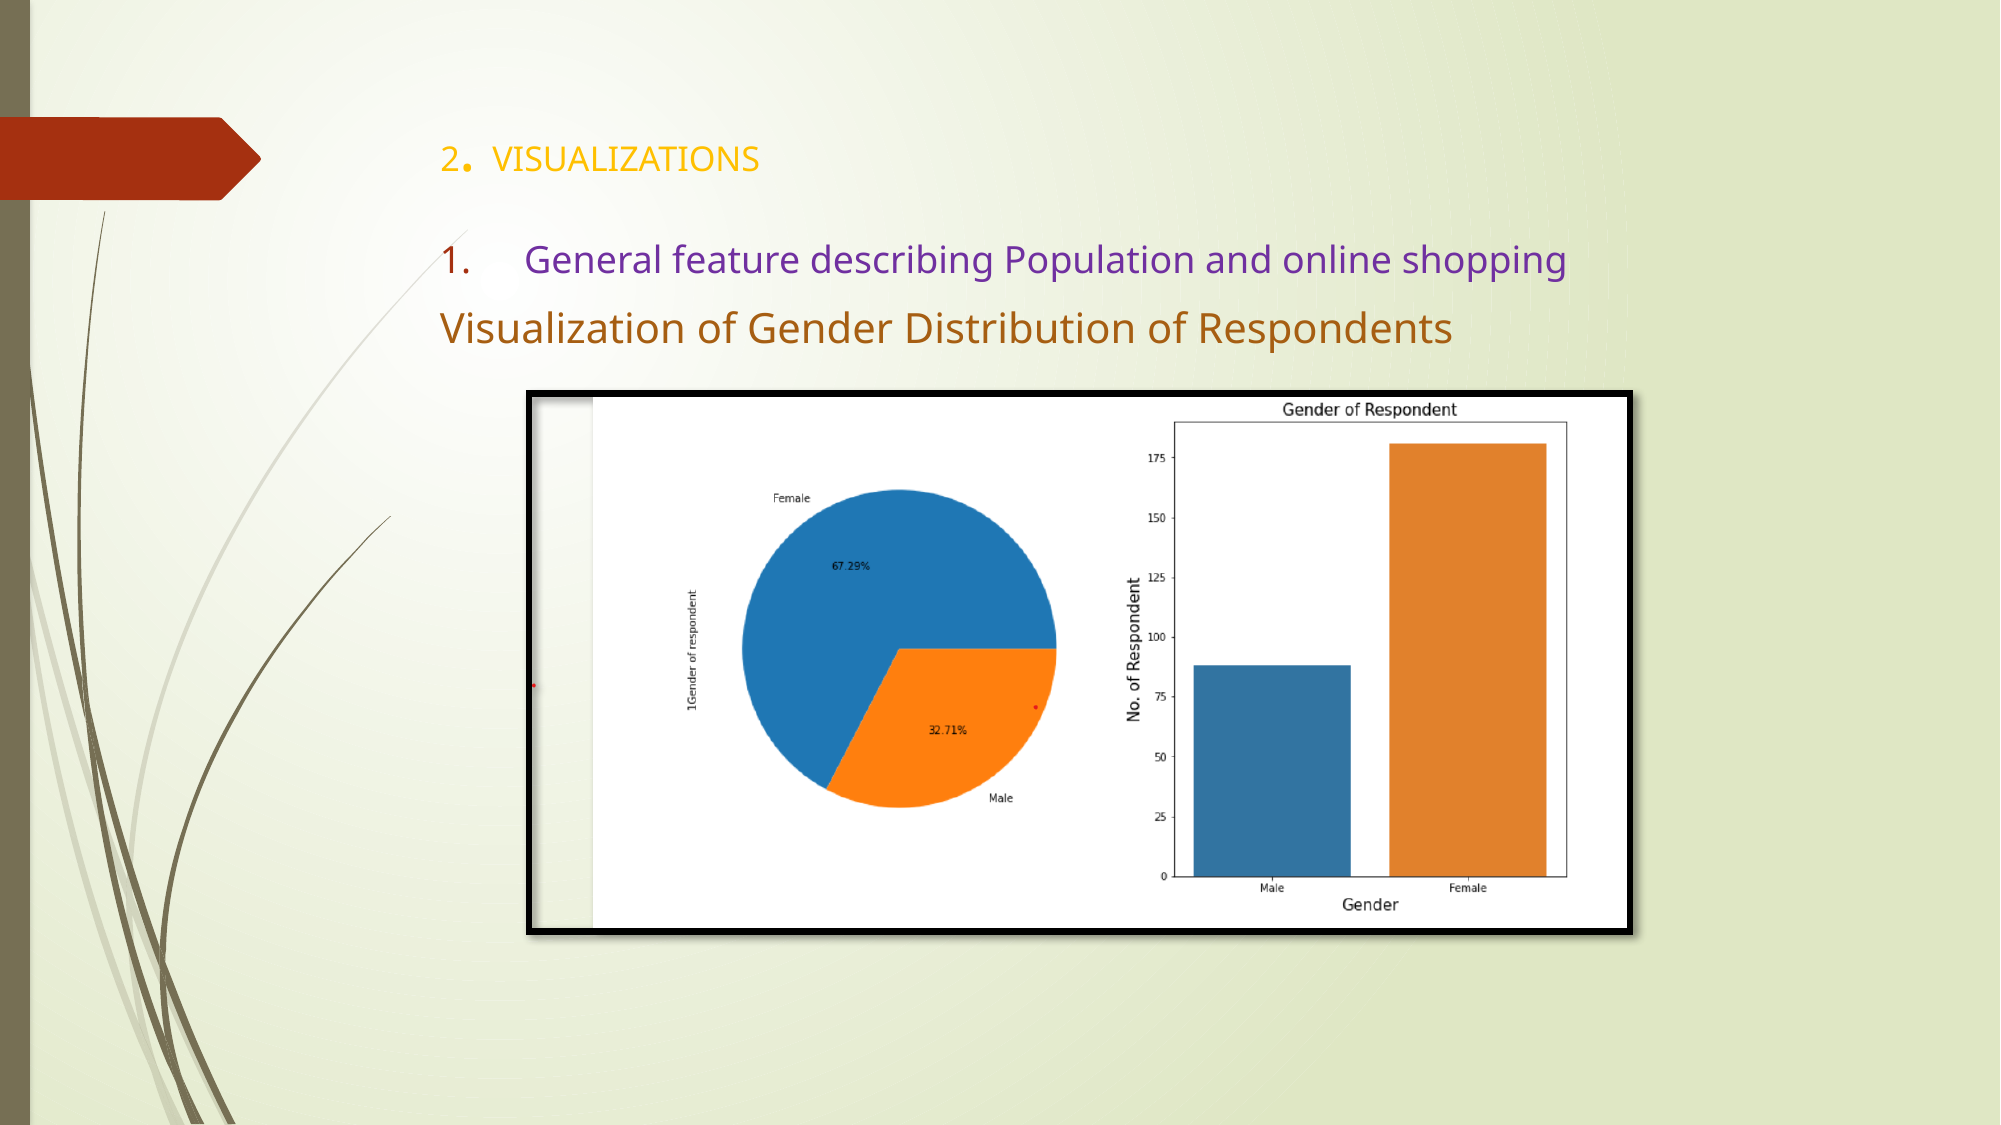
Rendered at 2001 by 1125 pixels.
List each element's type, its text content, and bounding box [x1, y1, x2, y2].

title 2. VISUALIZATIONS [425, 102, 1888, 192]
picture [531, 396, 1628, 929]
list General feature describing Population and online shopping Visualization of Gender Distribution of Respondents [424, 228, 1888, 970]
